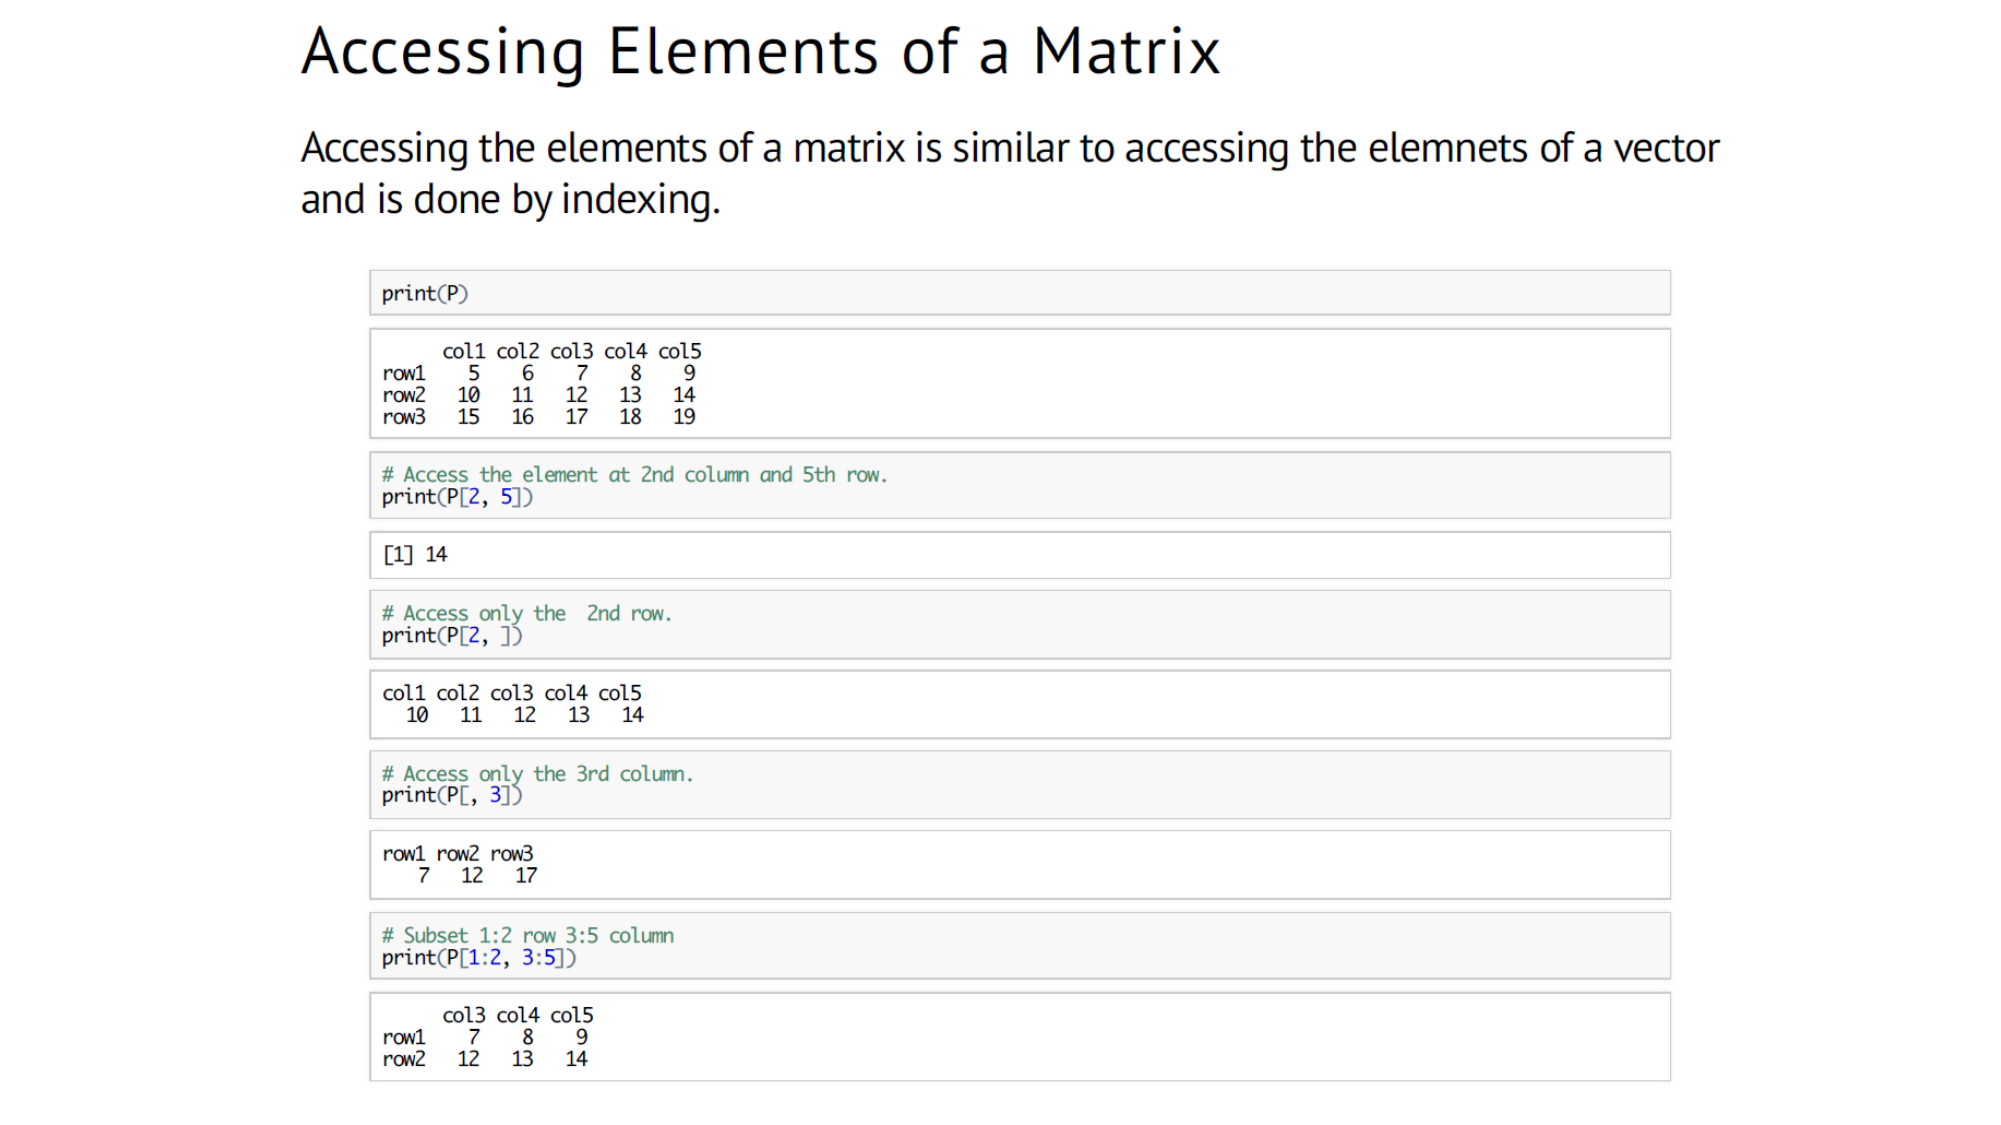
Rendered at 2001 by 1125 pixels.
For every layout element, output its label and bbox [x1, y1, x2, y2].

picture [247, 0, 1753, 1125]
